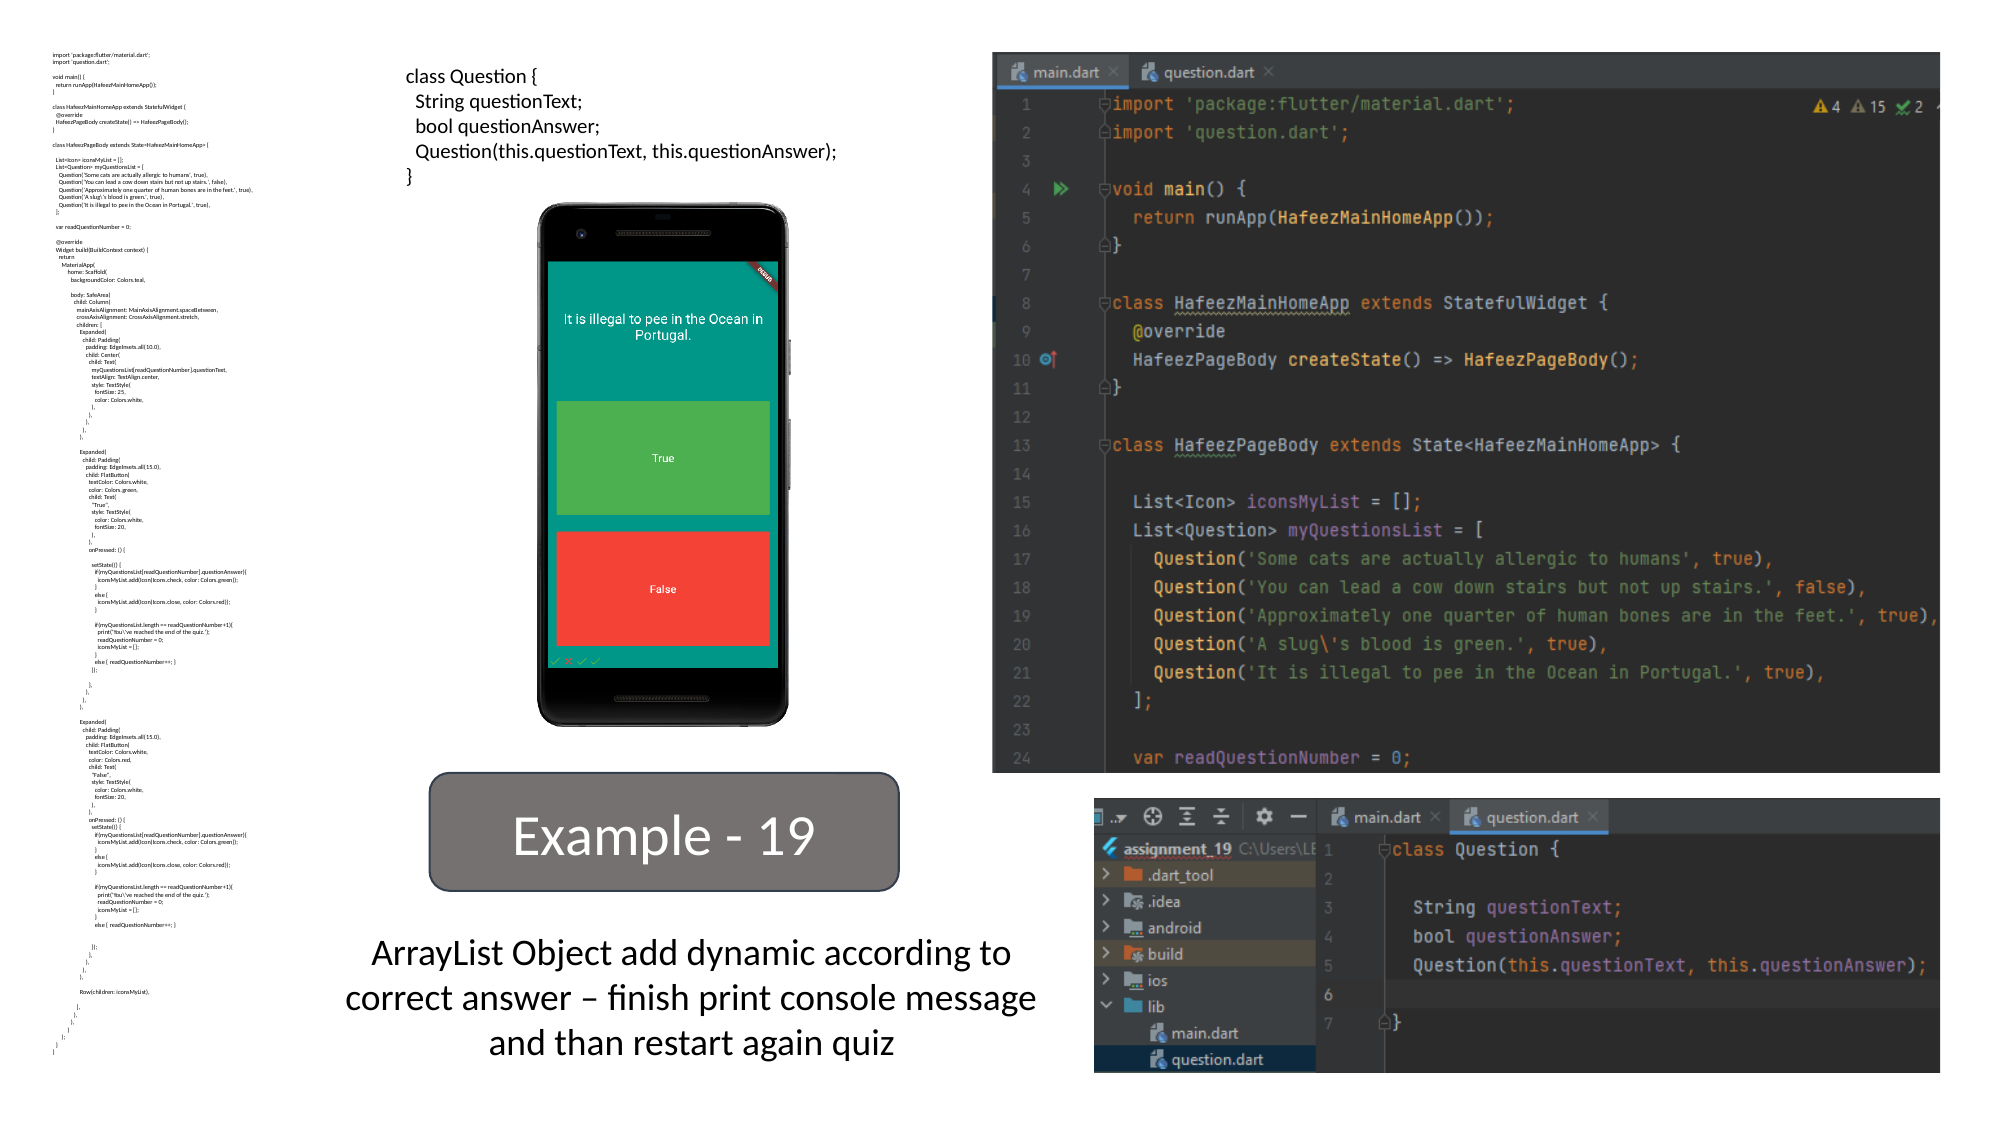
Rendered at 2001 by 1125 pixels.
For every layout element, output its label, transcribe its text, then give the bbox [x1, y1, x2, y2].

text_box class Question { String questionText; bool questionAnswer; Question(this.questionText, this.questionAnswer); } [391, 55, 861, 195]
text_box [1094, 798, 1941, 1073]
picture [537, 202, 791, 727]
text_box import 'package:flutter/material.dart'; import 'question.dart'; void main() { return runApp(HafeezMainHomeApp()); } class HafeezMainHomeApp extends StatefulWidget { @override HafeezPageBody createState() => HafeezPageBody(); } class HafeezPageBody extends State<HafeezMainHomeApp> { List<Icon> iconsMyList = []; List<Question> myQuestionsList = [ Question('Some cats are actually allergic to humans', true), Question('You can lead a cow down stairs but not up stairs.', false), Question('Approximately one quarter of human bones are in the feet.', true), Question('A slug\'s blood is green.', true), Question('It is illegal to pee in the Ocean in Portugal.', true), ]; var readQuestionNumber = 0; @override Widget build(BuildContext context) { return MaterialApp( home: Scaffold( backgroundColor: Colors.teal, body: SafeArea( child: Column( mainAxisAlignment: MainAxisAlignment.spaceBetween, crossAxisAlignment: CrossAxisAlignment.stretch, children: [ Expanded( child: Padding( padding: EdgeInsets.all(10.0), child: Center( child: Text( myQuestionsList[readQuestionNumber].questionText, textAlign: TextAlign.center, style: TextStyle( fontSize: 25, color: Colors.white, ), ), ), ), ), Expanded( child: Padding( padding: EdgeInsets.all(15.0), child: FlatButton( textColor: Colors.white, color: Colors.green, child: Text( "True", style: TextStyle( color: Colors.white, fontSize: 20, ), ), onPressed: () { setState(() { if(myQuestionsList[readQuestionNumber].questionAnswer){ iconsMyList.add(Icon(Icons.check, color: Colors.green)); } else { iconsMyList.add(Icon(Icons.close, color: Colors.red)); } if(myQuestionsList.length == readQuestionNumber+1){ print('You\'ve reached the end of the quiz.'); readQuestionNumber = 0; iconsMyList = []; } else { readQuestionNumber++; } }); }, ), ), ), Expanded( child: Padding( padding: EdgeInsets.all(15.0), child: FlatButton( textColor: Colors.white, color: Colors.red, child: Text( "False", style: TextStyle( color: Colors.white, fontSize: 20, ), ), onPressed: () { setState(() { if(myQuestionsList[readQuestionNumber].questionAnswer){ iconsMyList.add(Icon(Icons.check, color: Colors.green)); } else { iconsMyList.add(Icon(Icons.close, color: Colors.red)); } if(myQuestionsList.length == readQuestionNumber+1){ print('You\'ve reached the end of the quiz.'); readQuestionNumber = 0; iconsMyList = []; } else { readQuestionNumber++; } }); }, ), ), ), Row(children: iconsMyList), ], ), ), ) ); } } [37, 43, 392, 1064]
text_box Example - 19 [428, 771, 900, 892]
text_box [992, 52, 1941, 773]
text_box ArrayList Object add dynamic according to correct answer – finish print console message and than restart again quiz [318, 921, 1066, 1071]
